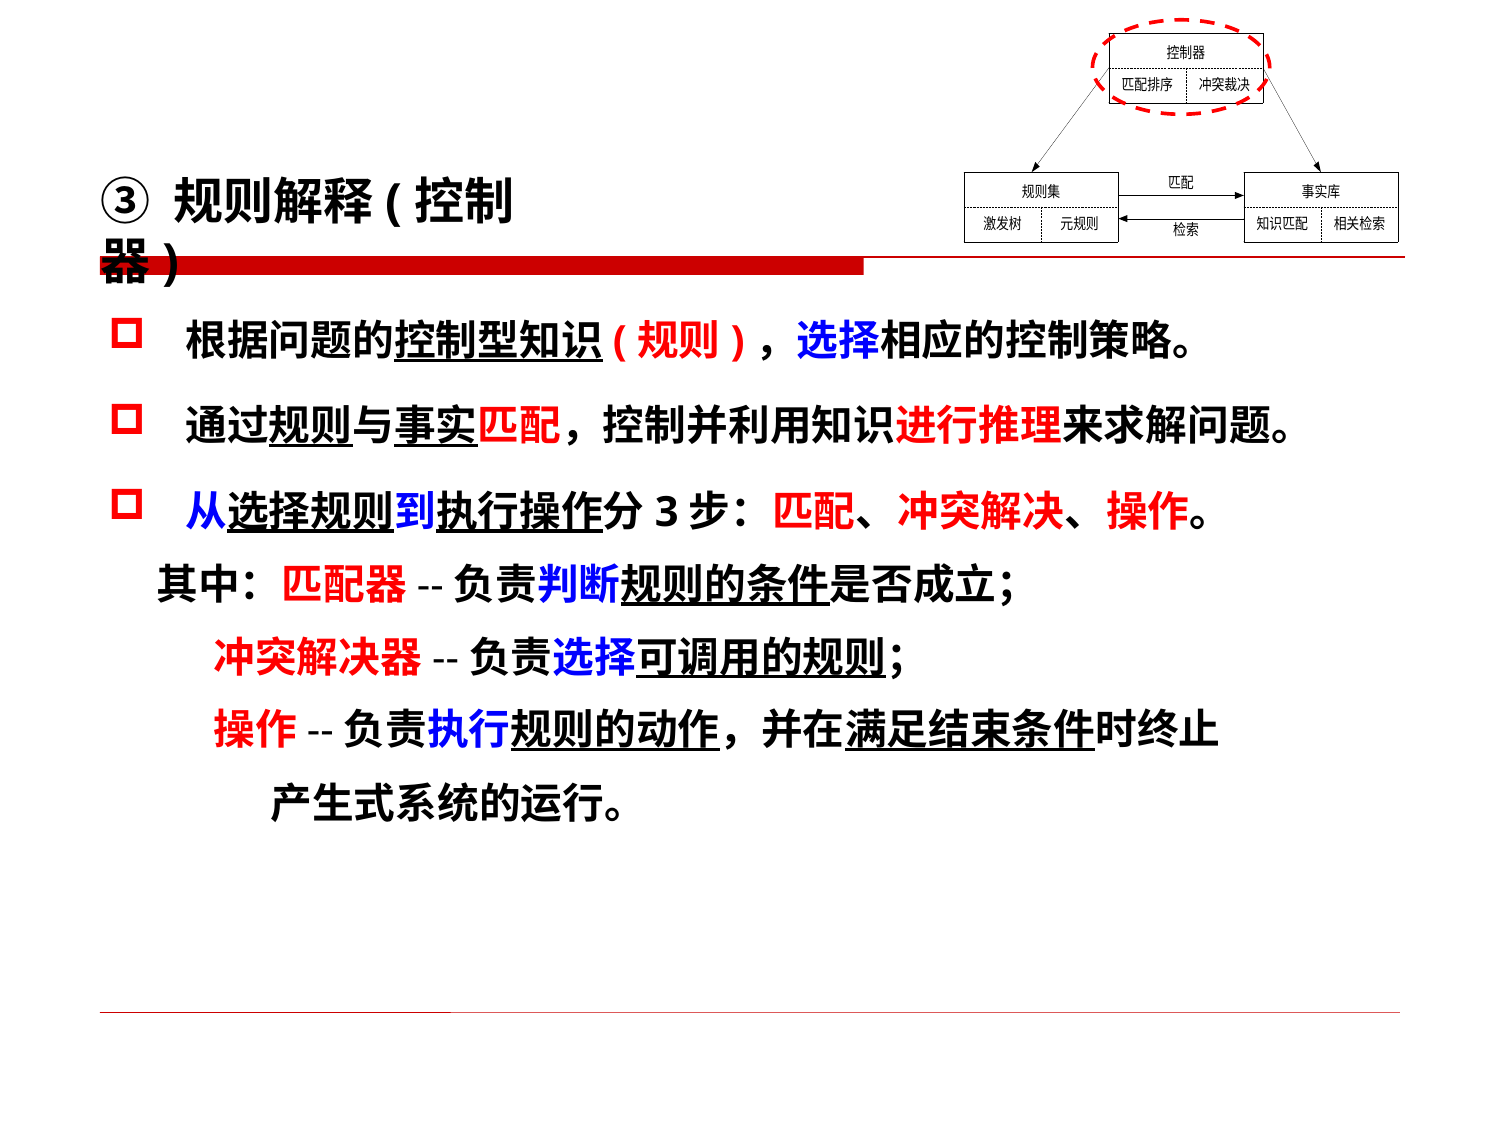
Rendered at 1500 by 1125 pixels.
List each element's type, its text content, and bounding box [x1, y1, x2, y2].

text_box 根据问题的控制型知识(规则)，选择相应的控制策略。 通过规则与事实匹配，控制并利用知识进行推理来求解问题。 从选择规则到执行操作分3步：匹配、冲突解决、操作。 其中：匹配器--负责判断规则的条件是否成立； 冲突解决器--负责选择可调用的规则； 操作--负责执行规则的动作，并在满足结束条件时终止 产生式系统的运行。 [108, 290, 1400, 835]
text_box [1123, 19, 1239, 31]
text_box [962, 31, 1400, 244]
text_box ③ 规则解释(控制器) [100, 170, 585, 290]
